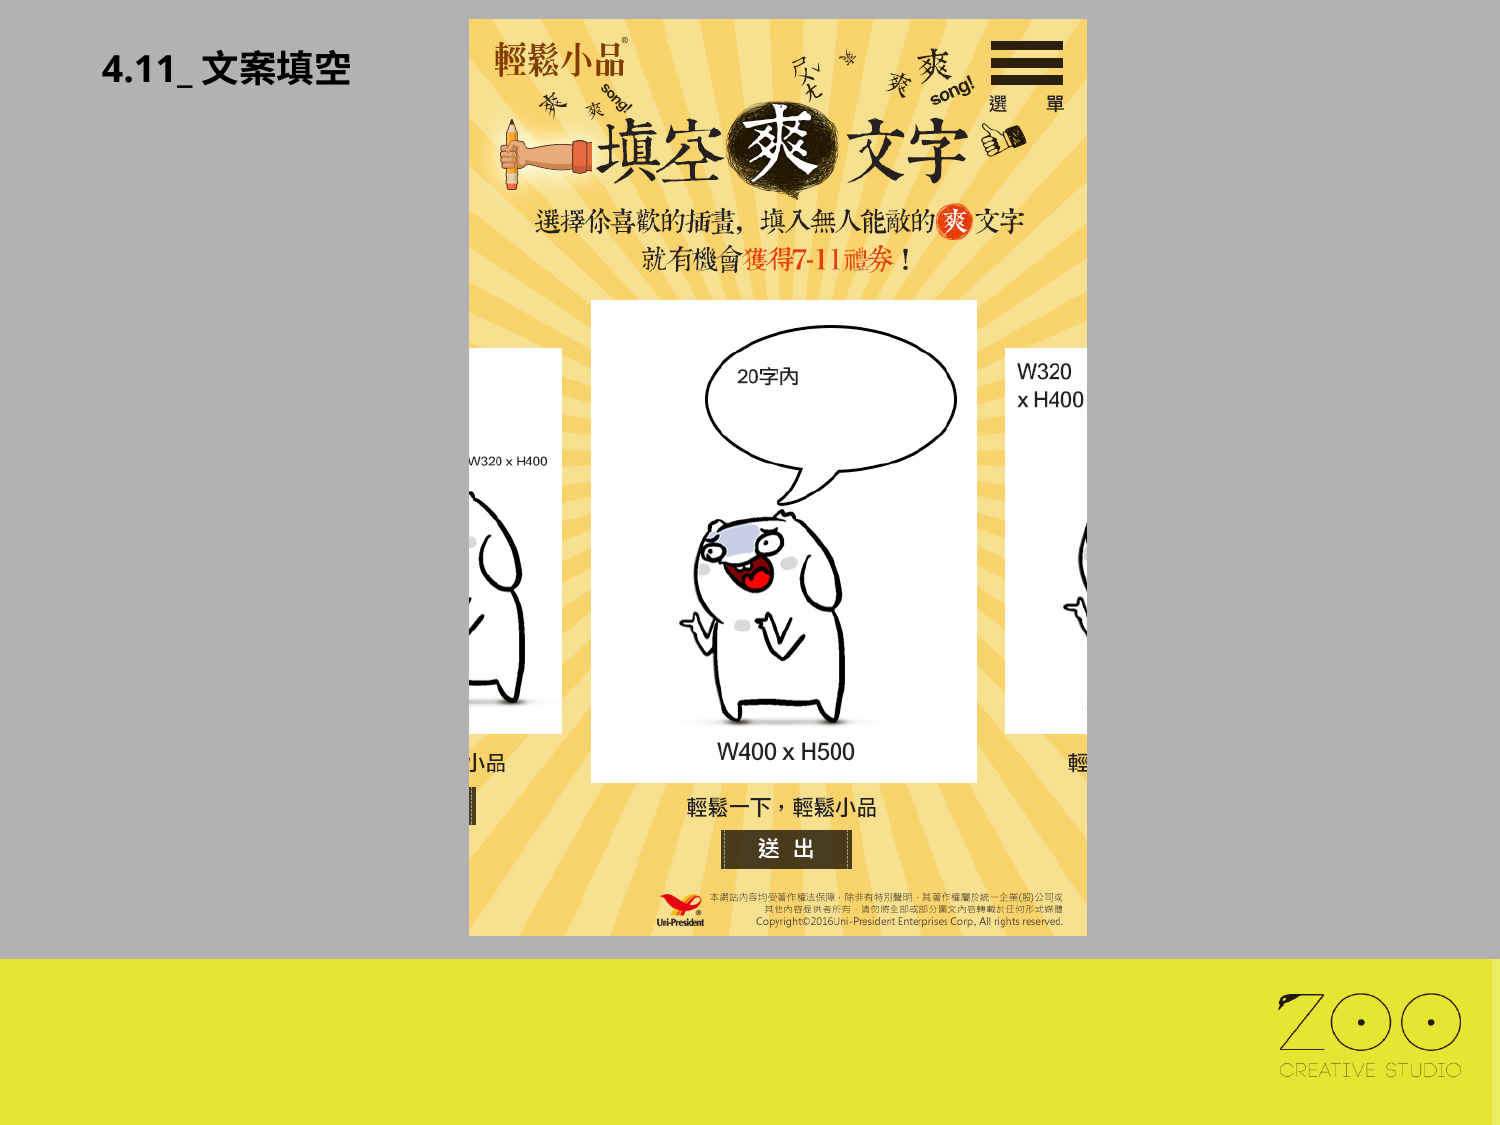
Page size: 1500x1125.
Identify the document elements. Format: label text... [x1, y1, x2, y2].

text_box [0, 952, 1500, 1125]
text_box 4.11_文案填空 [87, 37, 367, 97]
picture [468, 18, 1087, 936]
